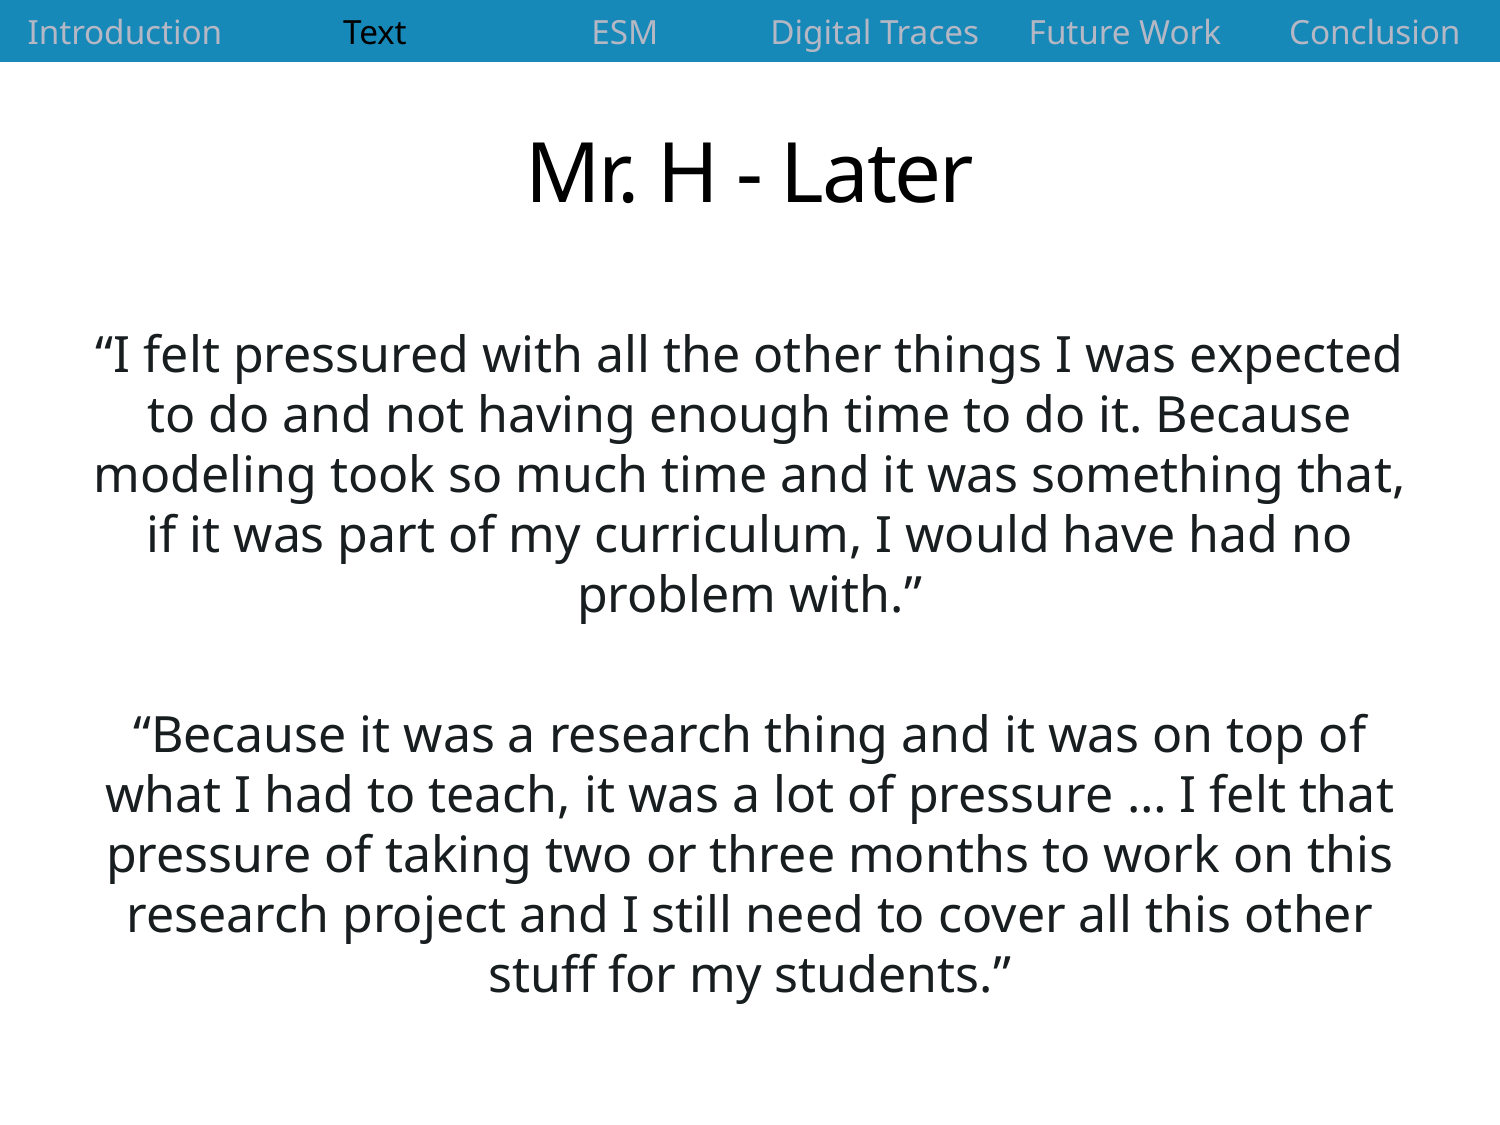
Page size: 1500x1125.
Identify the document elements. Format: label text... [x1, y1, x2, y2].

table_header Digital Traces [750, 0, 1000, 62]
list “I felt pressured with all the other things I was expected to do and not having enough time to do it. Because modeling took so much time and it was something that, if it was part of my curriculum, I would have had no problem with.” “Because it was a research thing and it was on top of what I had to teach, it was a lot of pressure … I felt that pressure of taking two or three months to work on this research project and I still need to cover all this other stuff for my students.” [75, 262, 1425, 1063]
table_header Future Work [1000, 0, 1250, 62]
title Mr. H - Later [75, 87, 1425, 250]
table_header Conclusion [1250, 0, 1500, 62]
table_header Text [250, 0, 500, 62]
table_header ESM [500, 0, 750, 62]
table_header Introduction [0, 0, 250, 62]
